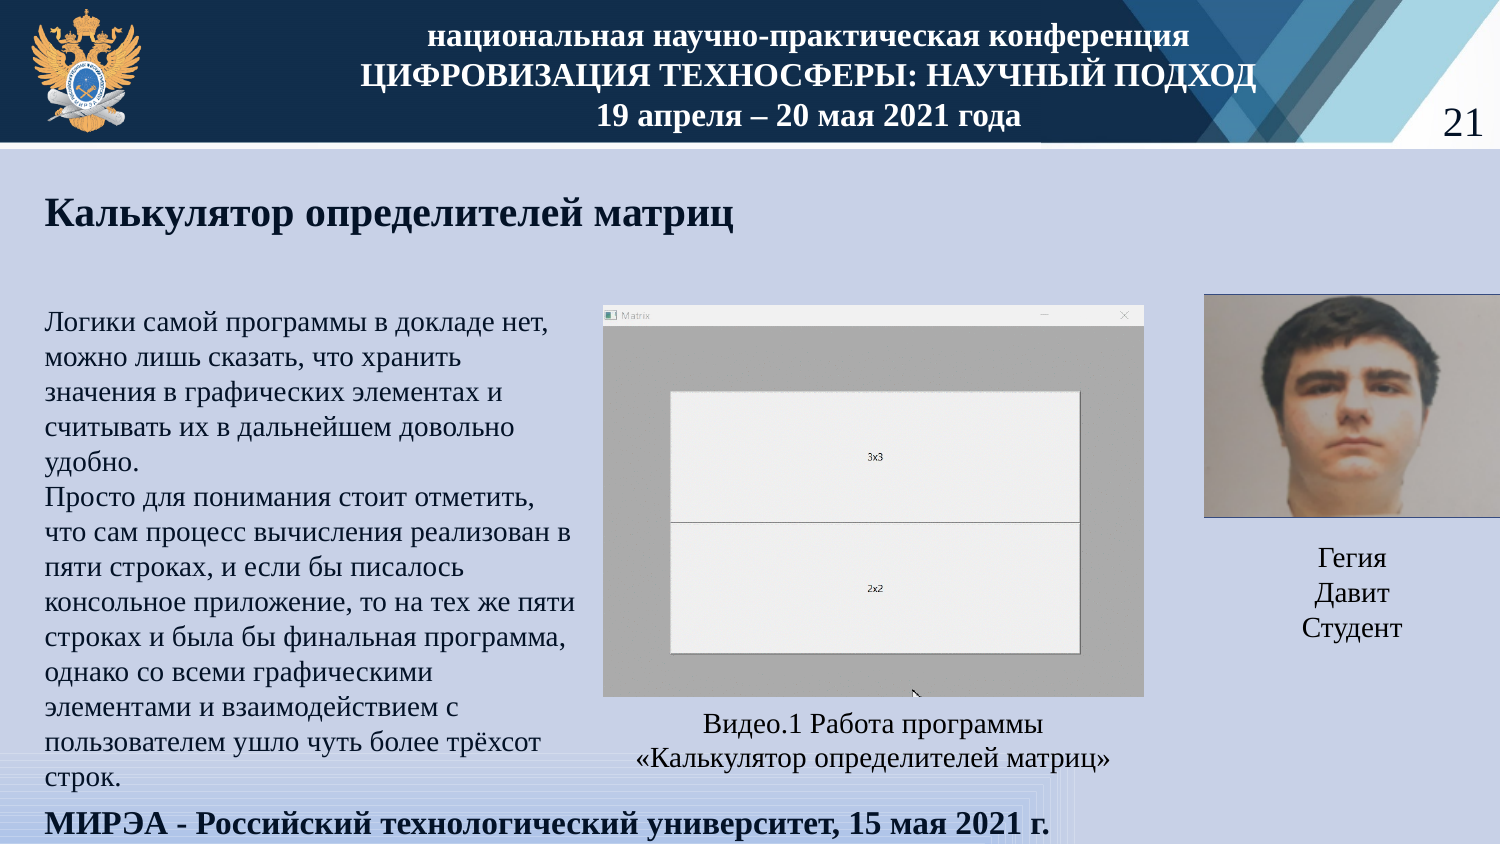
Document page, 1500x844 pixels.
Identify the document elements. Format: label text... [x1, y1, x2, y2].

picture [1204, 295, 1500, 517]
text_box национальная научно-практическая конференция ЦИФРОВИЗАЦИЯ ТЕХНОСФЕРЫ: НАУЧНЫЙ ПОДХОД 19 апреля – 20 мая 2021 года [159, 5, 1459, 141]
text_box Логики самой программы в докладе нет, можно лишь сказать, что хранить значения в графических элементах и считывать их в дальнейшем довольно удобно. Просто для понимания стоит отметить, что сам процесс вычисления реализован в пяти строках, и если бы писалось консольное приложение, то на тех же пяти строках и была бы финальная программа, однако со всеми графическими элементами и взаимодействием с пользователем ушло чуть более трёхсот строк. [29, 295, 595, 762]
footer Калькулятор определителей матриц [29, 177, 1471, 243]
slide_number 20 [1381, 97, 1500, 142]
text_box Видео.1 Работа программы «Калькулятор определителей матриц» [602, 698, 1145, 780]
text_box МИРЭА - Российский технологический университет, 15 мая 2021 г. [29, 798, 1176, 844]
text_box Гегия Давит Студент [1204, 531, 1500, 652]
picture [0, 0, 1500, 149]
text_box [602, 304, 1145, 698]
